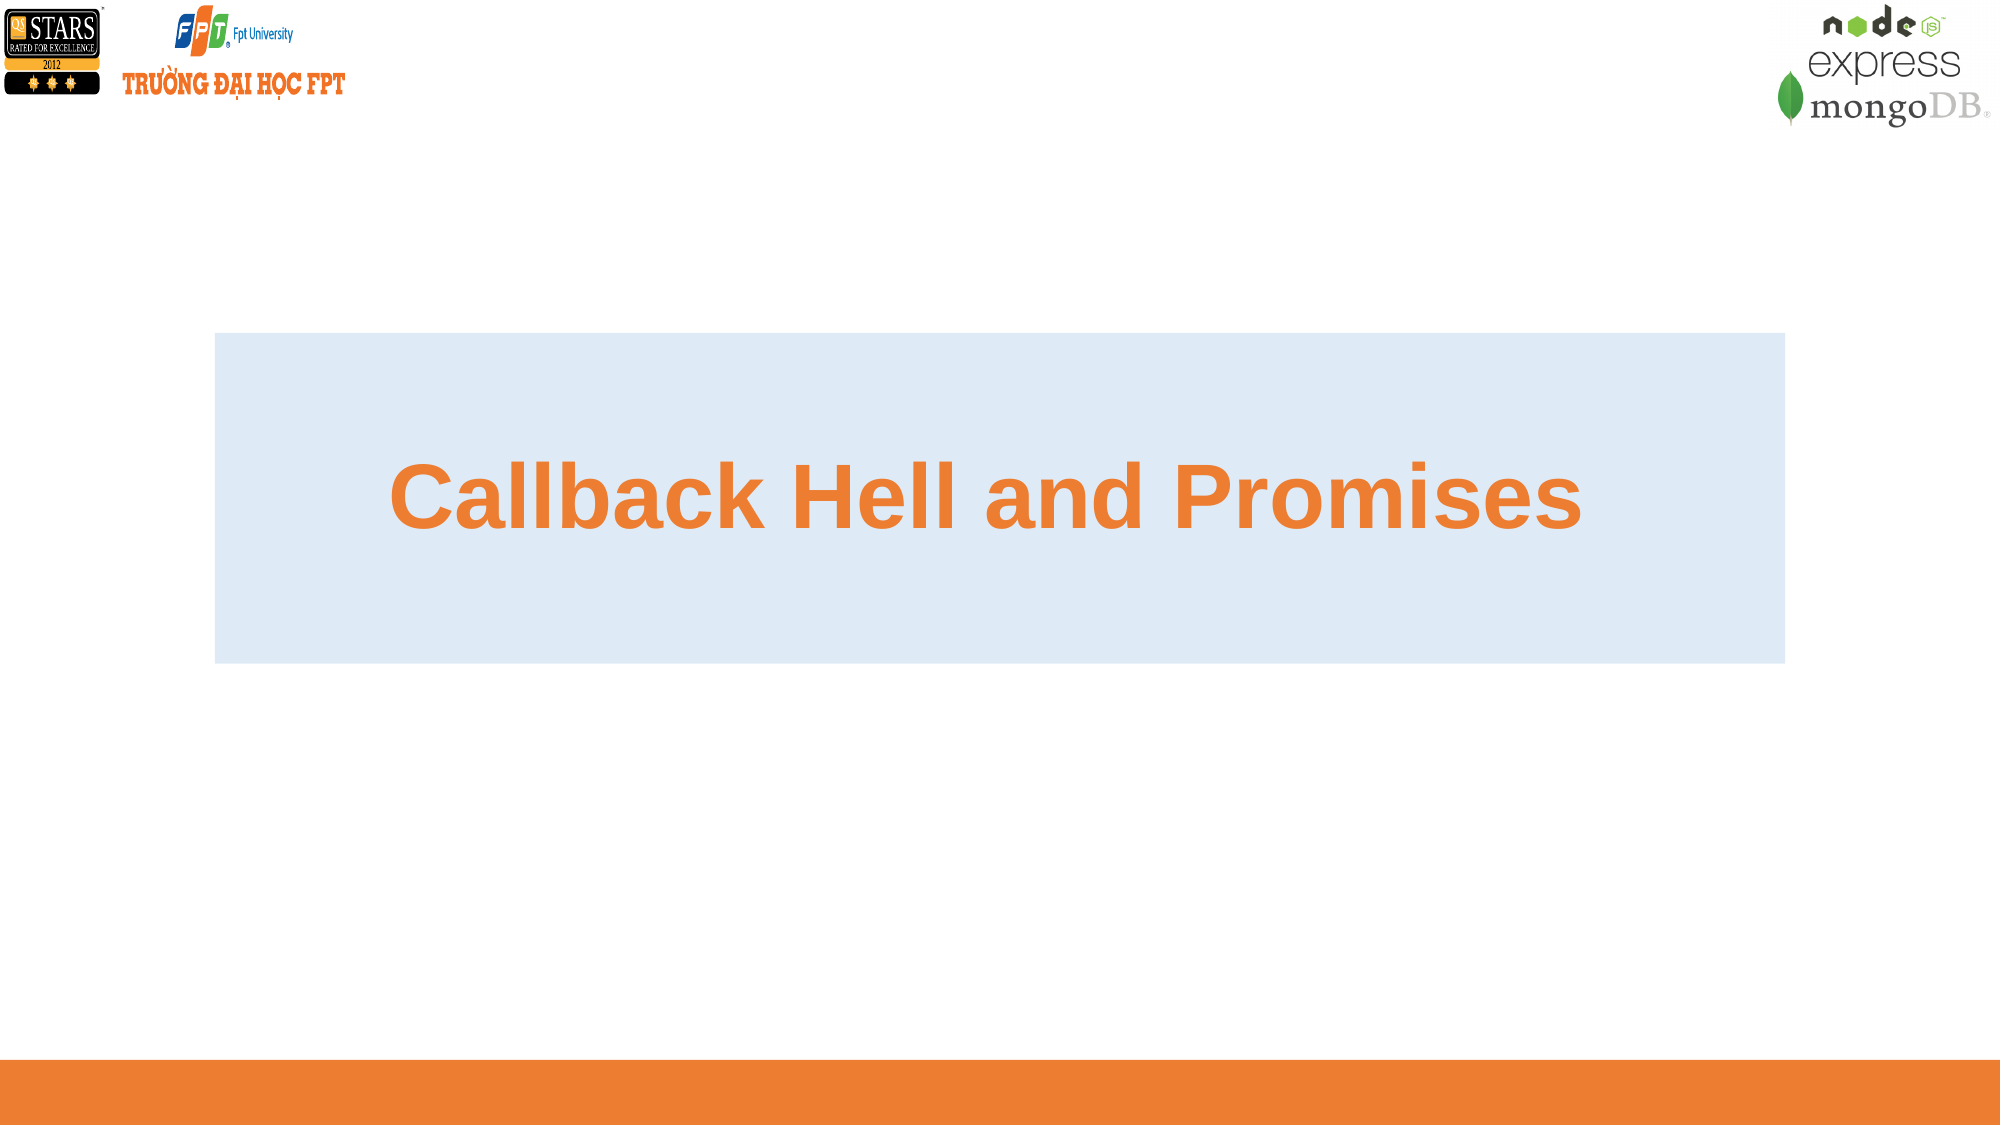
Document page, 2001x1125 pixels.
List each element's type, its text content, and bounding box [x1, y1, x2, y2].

picture [1768, 0, 2000, 130]
text_box Callback Hell and Promises [214, 332, 1786, 664]
